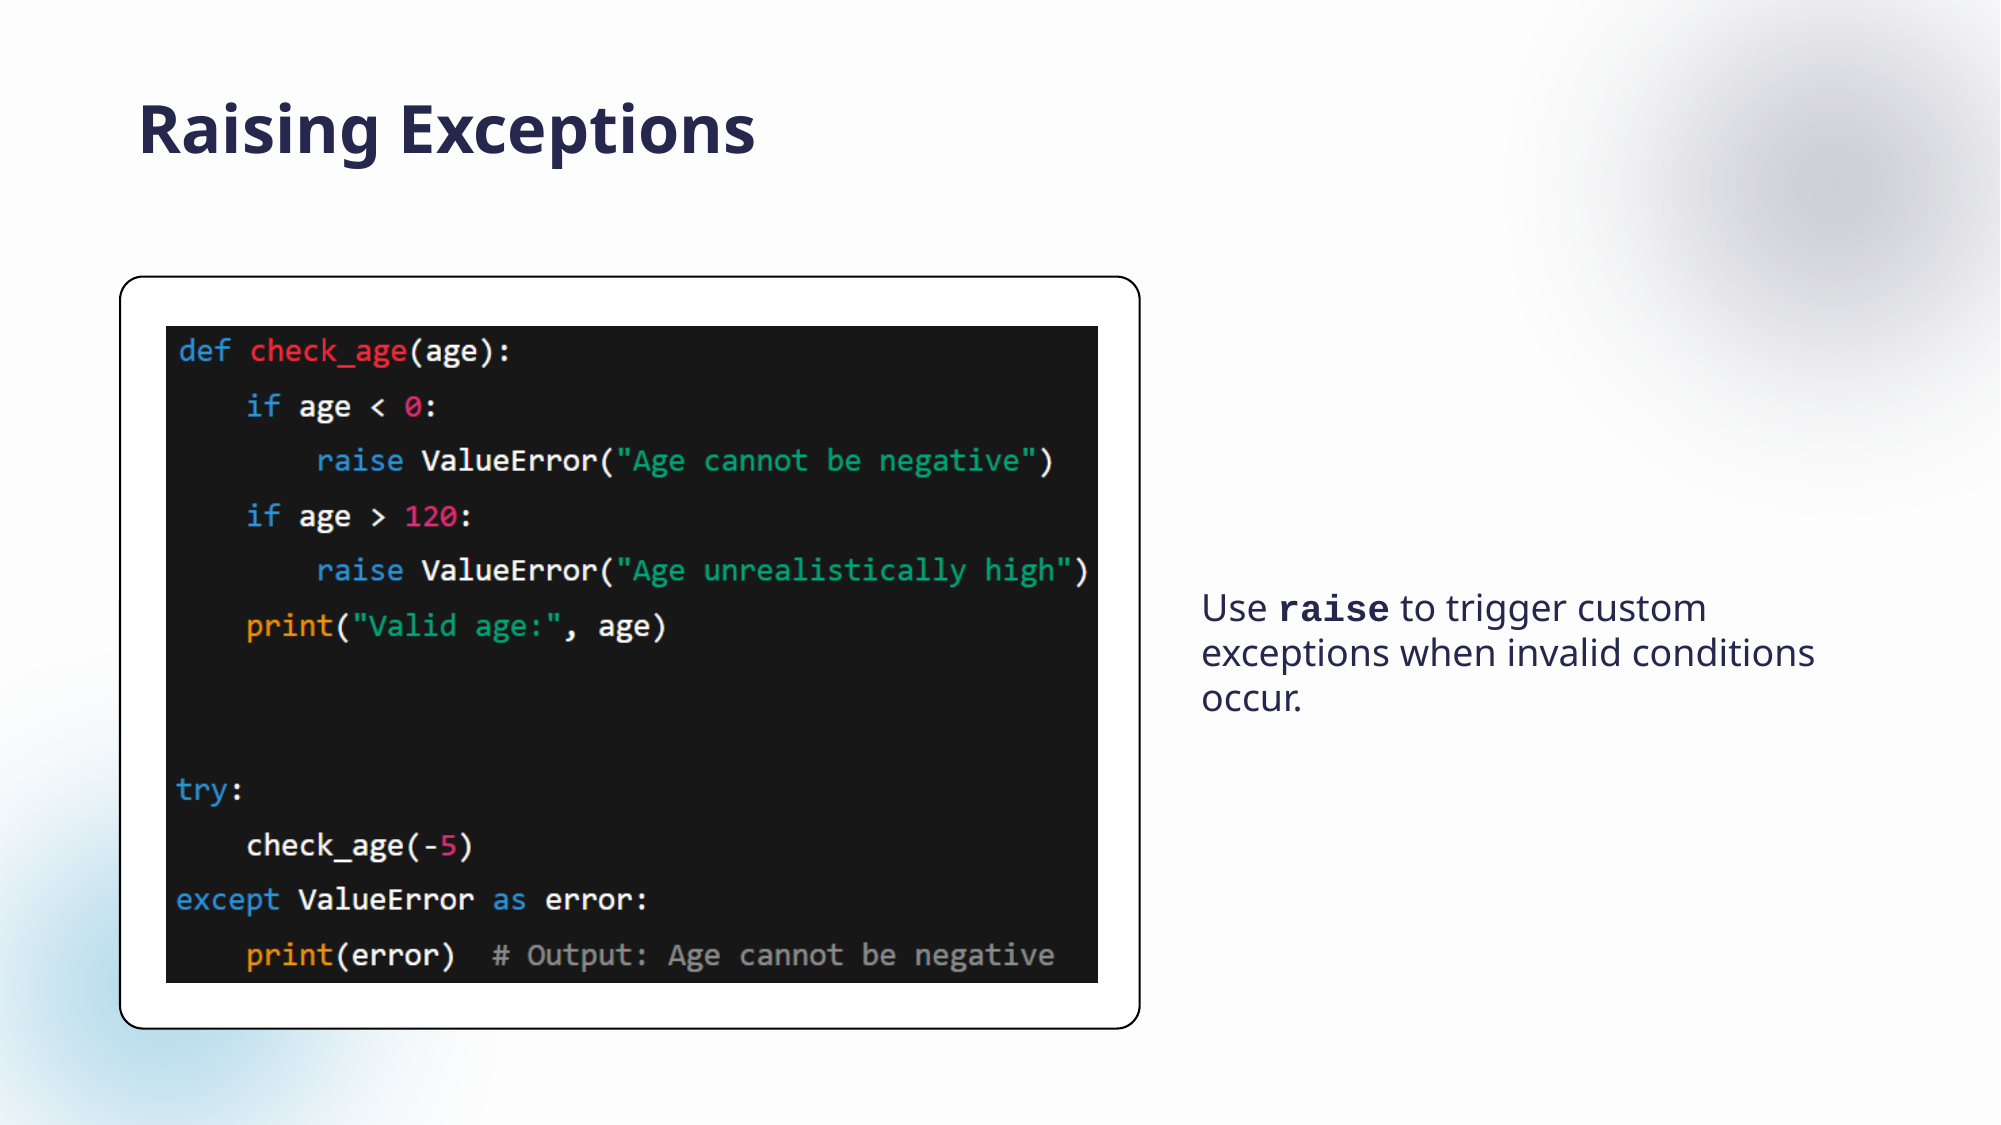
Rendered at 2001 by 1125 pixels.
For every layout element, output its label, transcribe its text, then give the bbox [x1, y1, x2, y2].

text_box [118, 275, 1141, 1030]
picture [166, 326, 1098, 983]
title Raising Exceptions [123, 65, 1866, 155]
text_box Use raise to trigger custom exceptions when invalid conditions occur. [1186, 576, 1866, 726]
